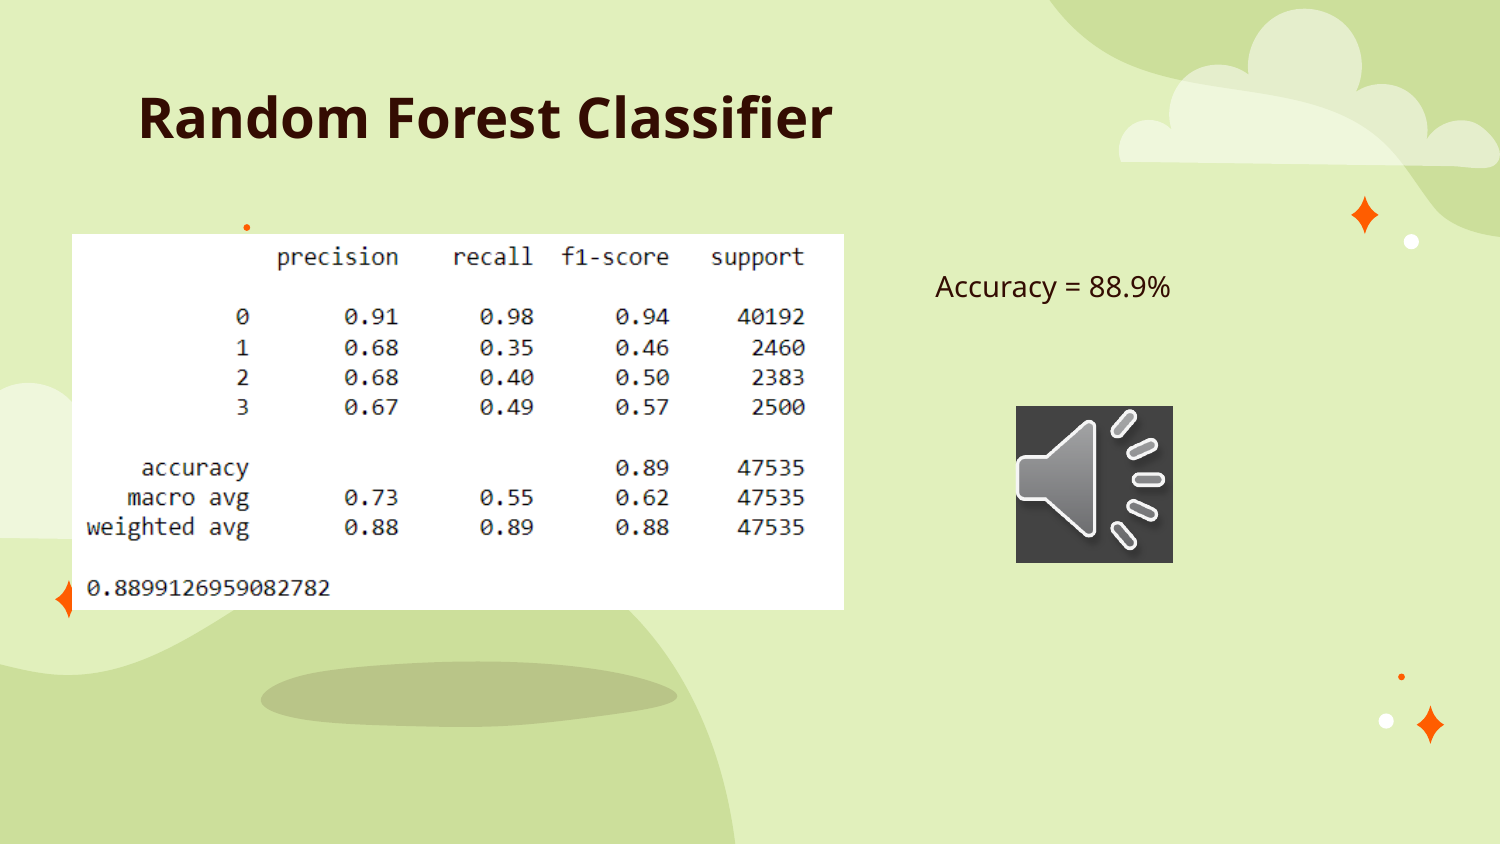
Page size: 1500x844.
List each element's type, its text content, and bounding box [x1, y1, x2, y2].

subtitle Accuracy = 88.9% [920, 247, 1437, 406]
text_box [260, 661, 678, 727]
picture [1014, 404, 1175, 564]
picture [71, 234, 844, 610]
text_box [223, 223, 290, 232]
title Random Forest Classifier [122, 46, 1229, 166]
